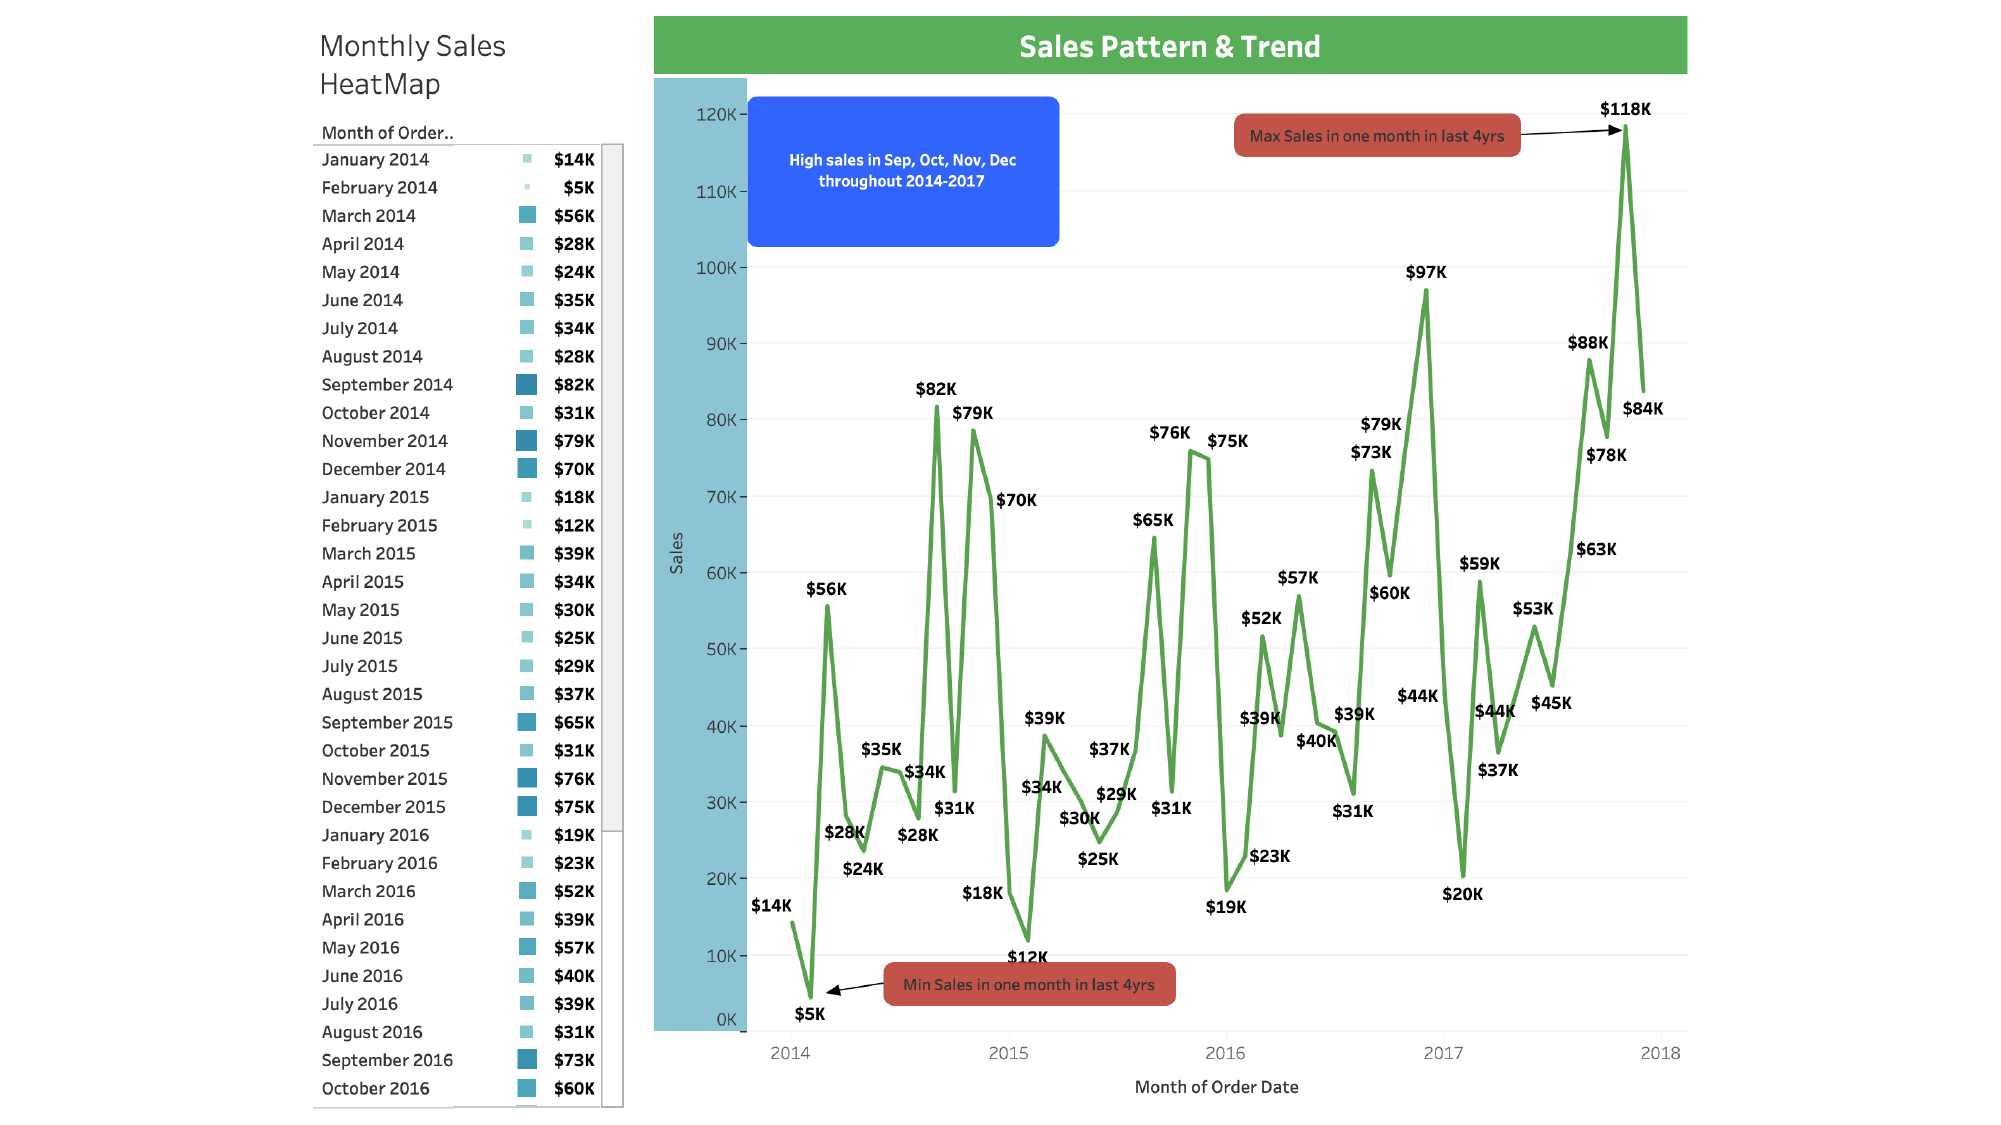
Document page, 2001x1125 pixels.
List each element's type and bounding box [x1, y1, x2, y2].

picture [296, 0, 1704, 1125]
